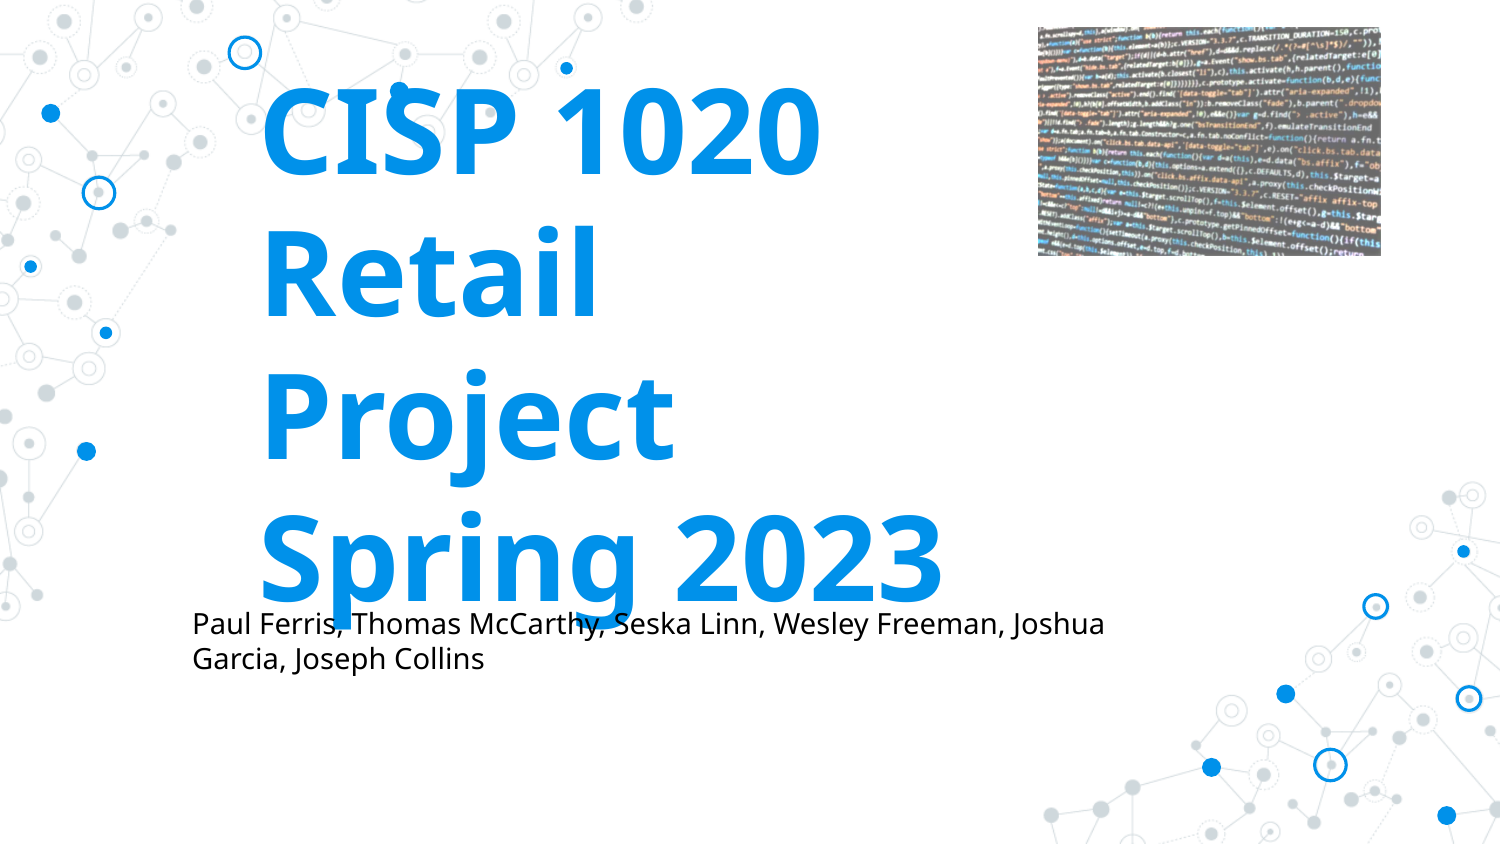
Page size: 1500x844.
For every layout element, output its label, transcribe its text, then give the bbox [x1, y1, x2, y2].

picture [0, 0, 1500, 844]
text_box Paul Ferris, Thomas McCarthy, Seska Linn, Wesley Freeman, Joshua Garcia, Joseph Collins [177, 590, 1165, 691]
title CISP 1020 Retail Project Spring 2023 [243, 164, 1039, 517]
